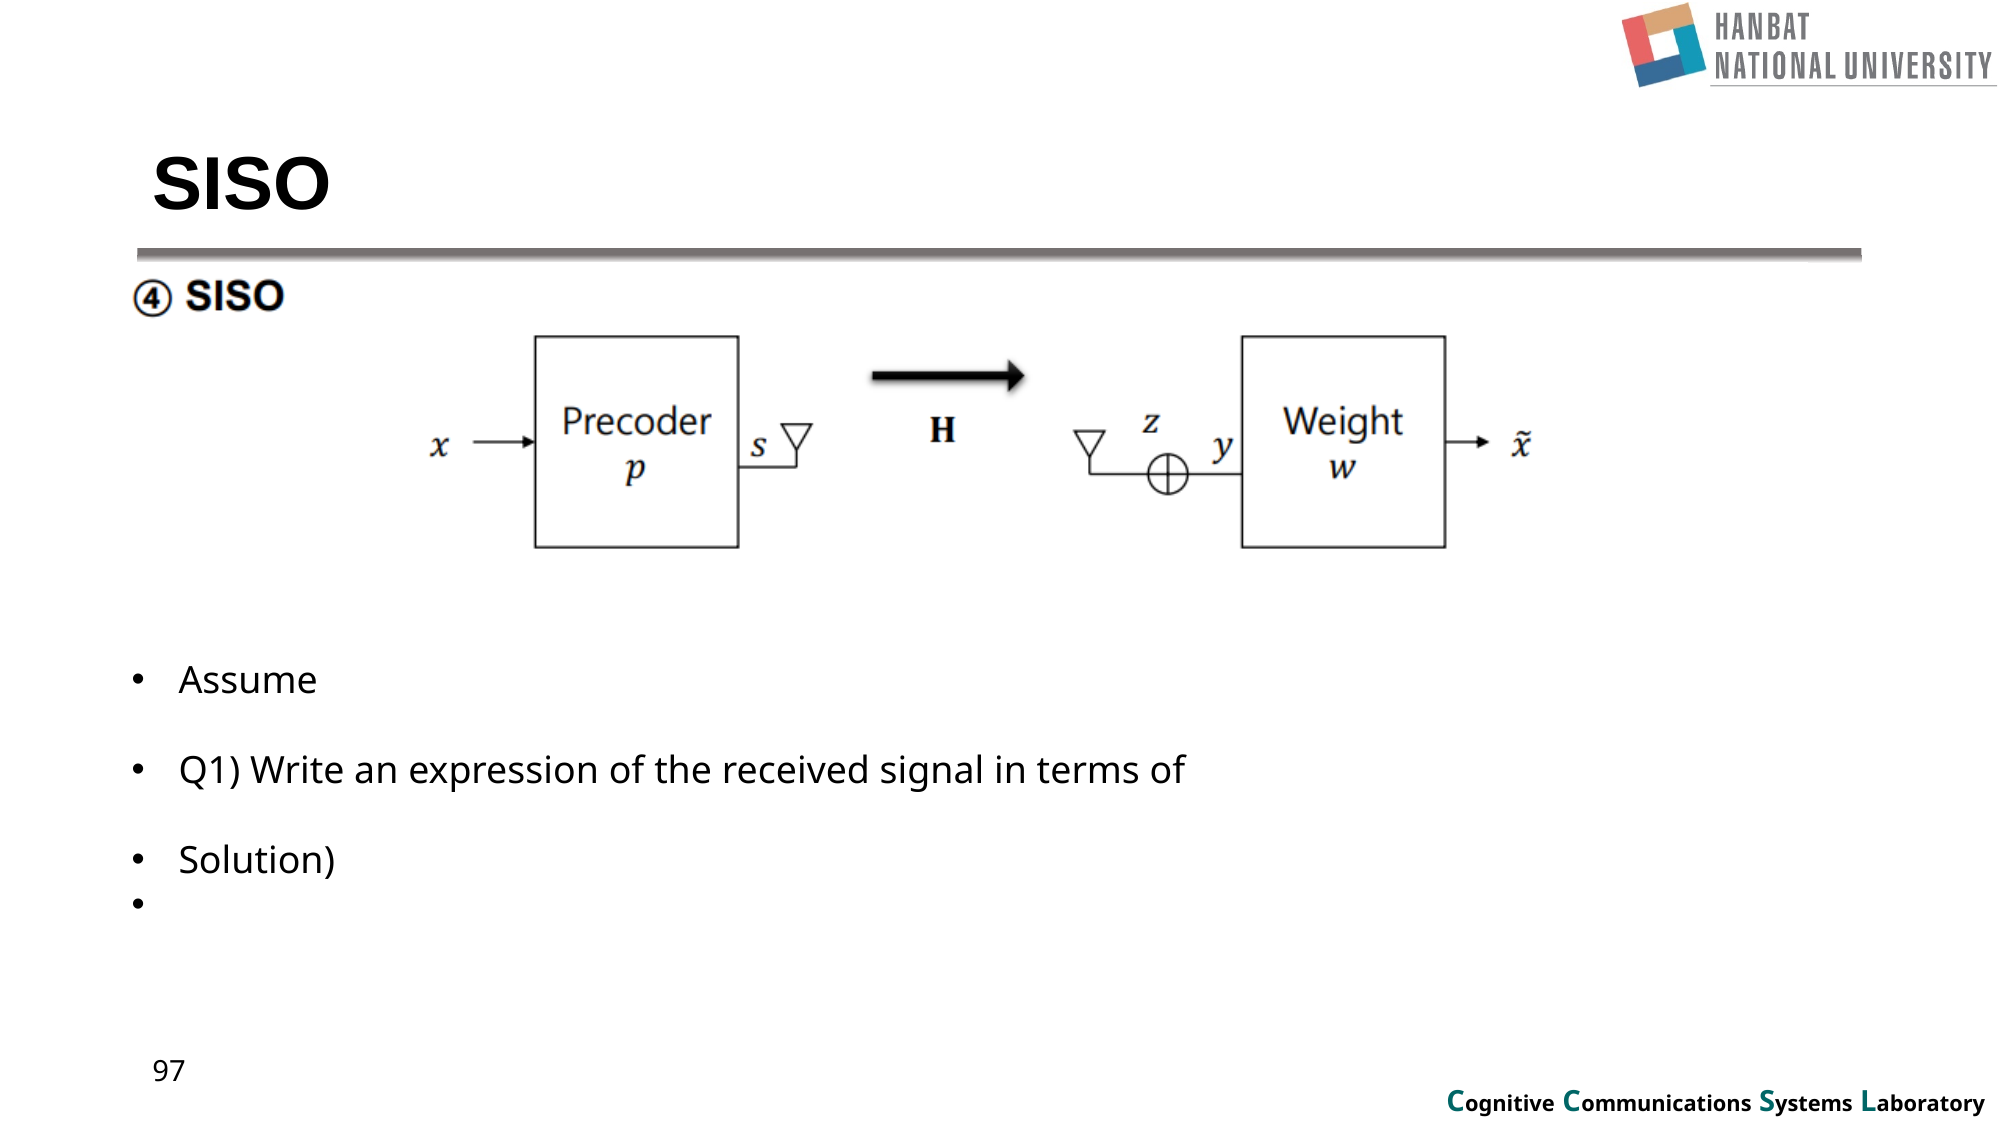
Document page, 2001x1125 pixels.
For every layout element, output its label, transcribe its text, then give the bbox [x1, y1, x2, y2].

slide_number 97 [137, 1042, 357, 1103]
picture [1621, 2, 1998, 90]
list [116, 262, 1808, 563]
title SISO [137, 129, 1863, 242]
